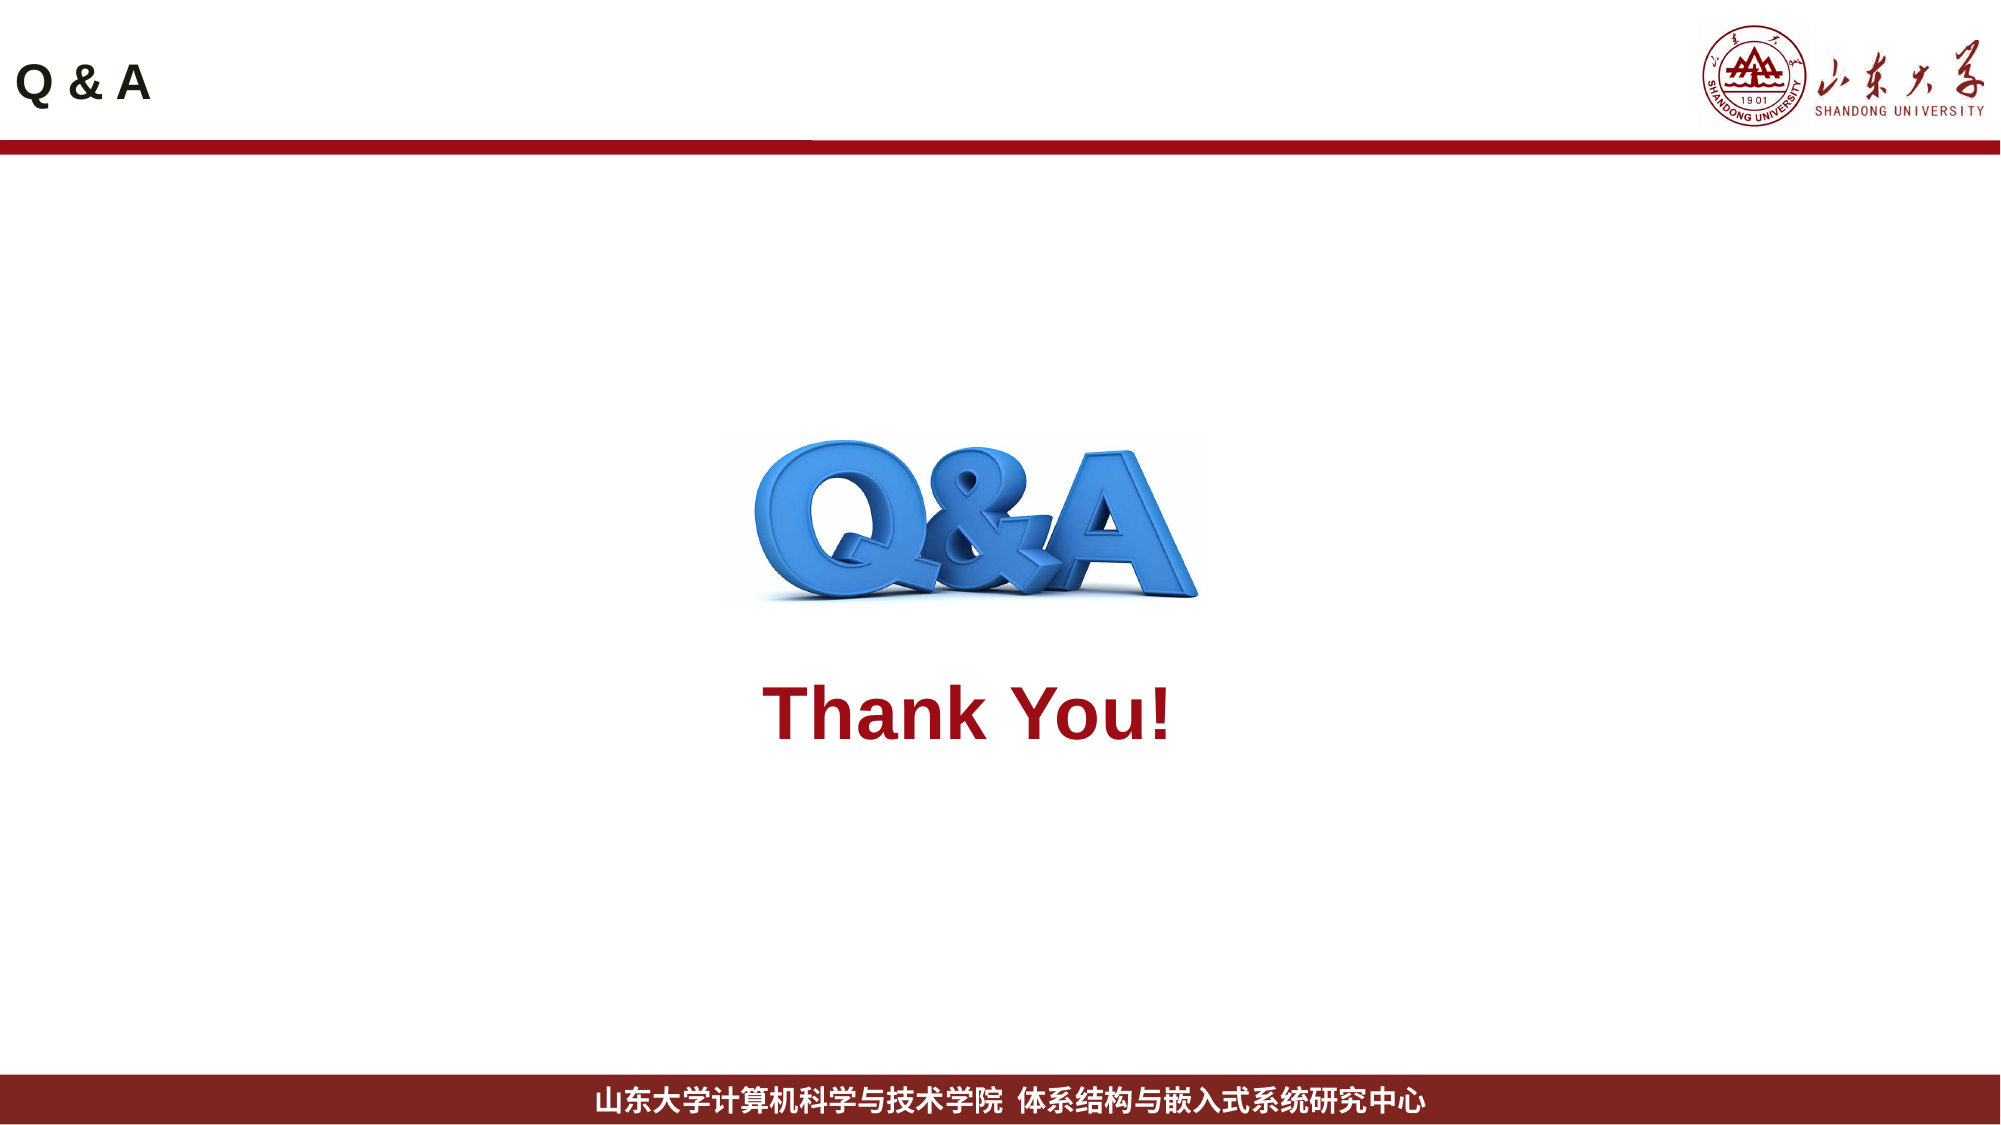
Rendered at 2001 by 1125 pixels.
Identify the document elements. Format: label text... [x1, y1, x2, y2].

picture [719, 431, 1209, 613]
picture [1698, 21, 1985, 130]
text_box Thank You! [748, 657, 1189, 763]
title Q & A [0, 49, 1575, 162]
